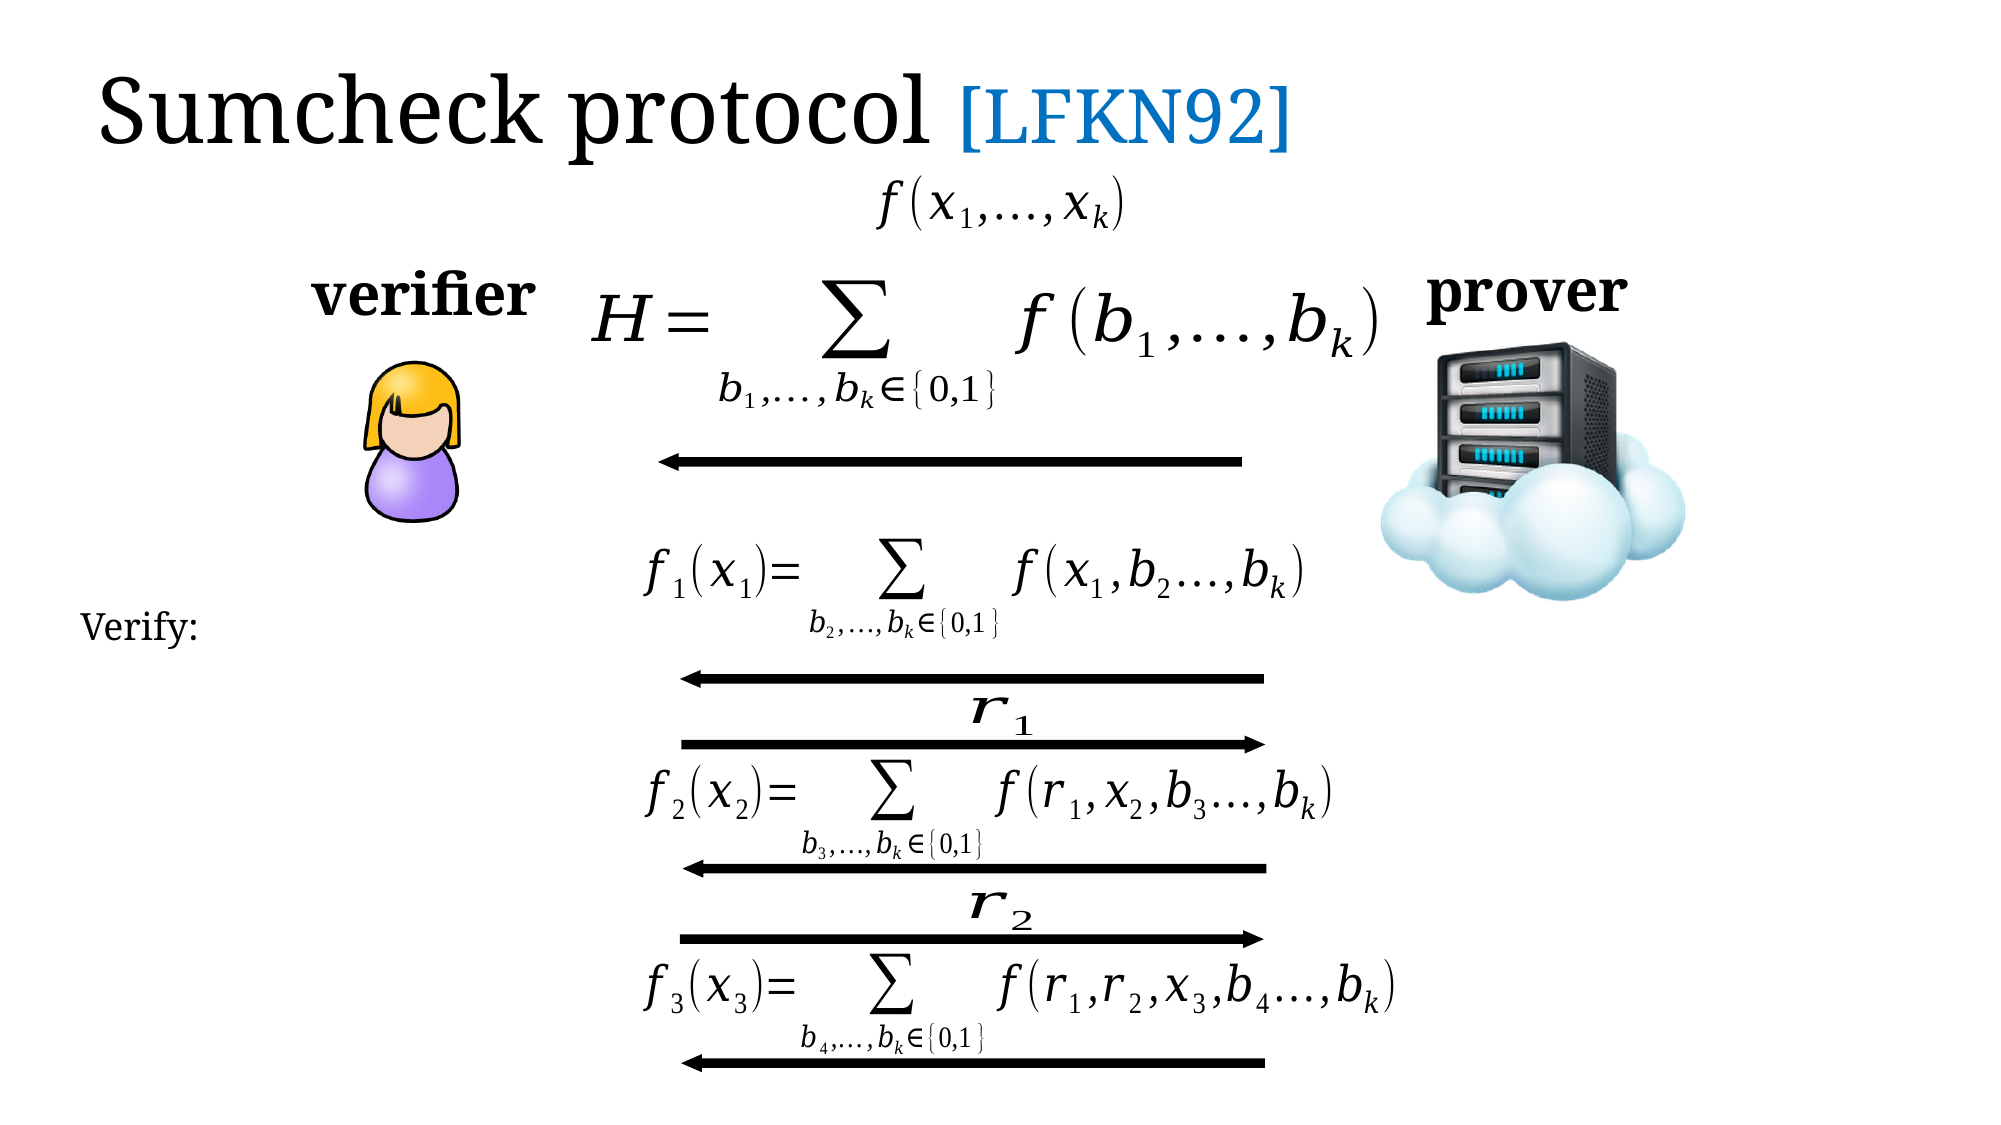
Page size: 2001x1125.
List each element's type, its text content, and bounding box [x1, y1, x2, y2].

text_box [679, 930, 1264, 949]
text_box [657, 452, 1242, 472]
text_box prover [1411, 245, 1758, 331]
picture [1378, 334, 1694, 610]
picture [355, 355, 469, 527]
text_box verifier [297, 249, 607, 335]
title Sumcheck protocol [LFKN92] [82, 22, 1863, 205]
text_box [681, 735, 1266, 754]
text_box [679, 669, 1264, 688]
text_box [681, 1054, 1265, 1073]
text_box [682, 859, 1267, 878]
